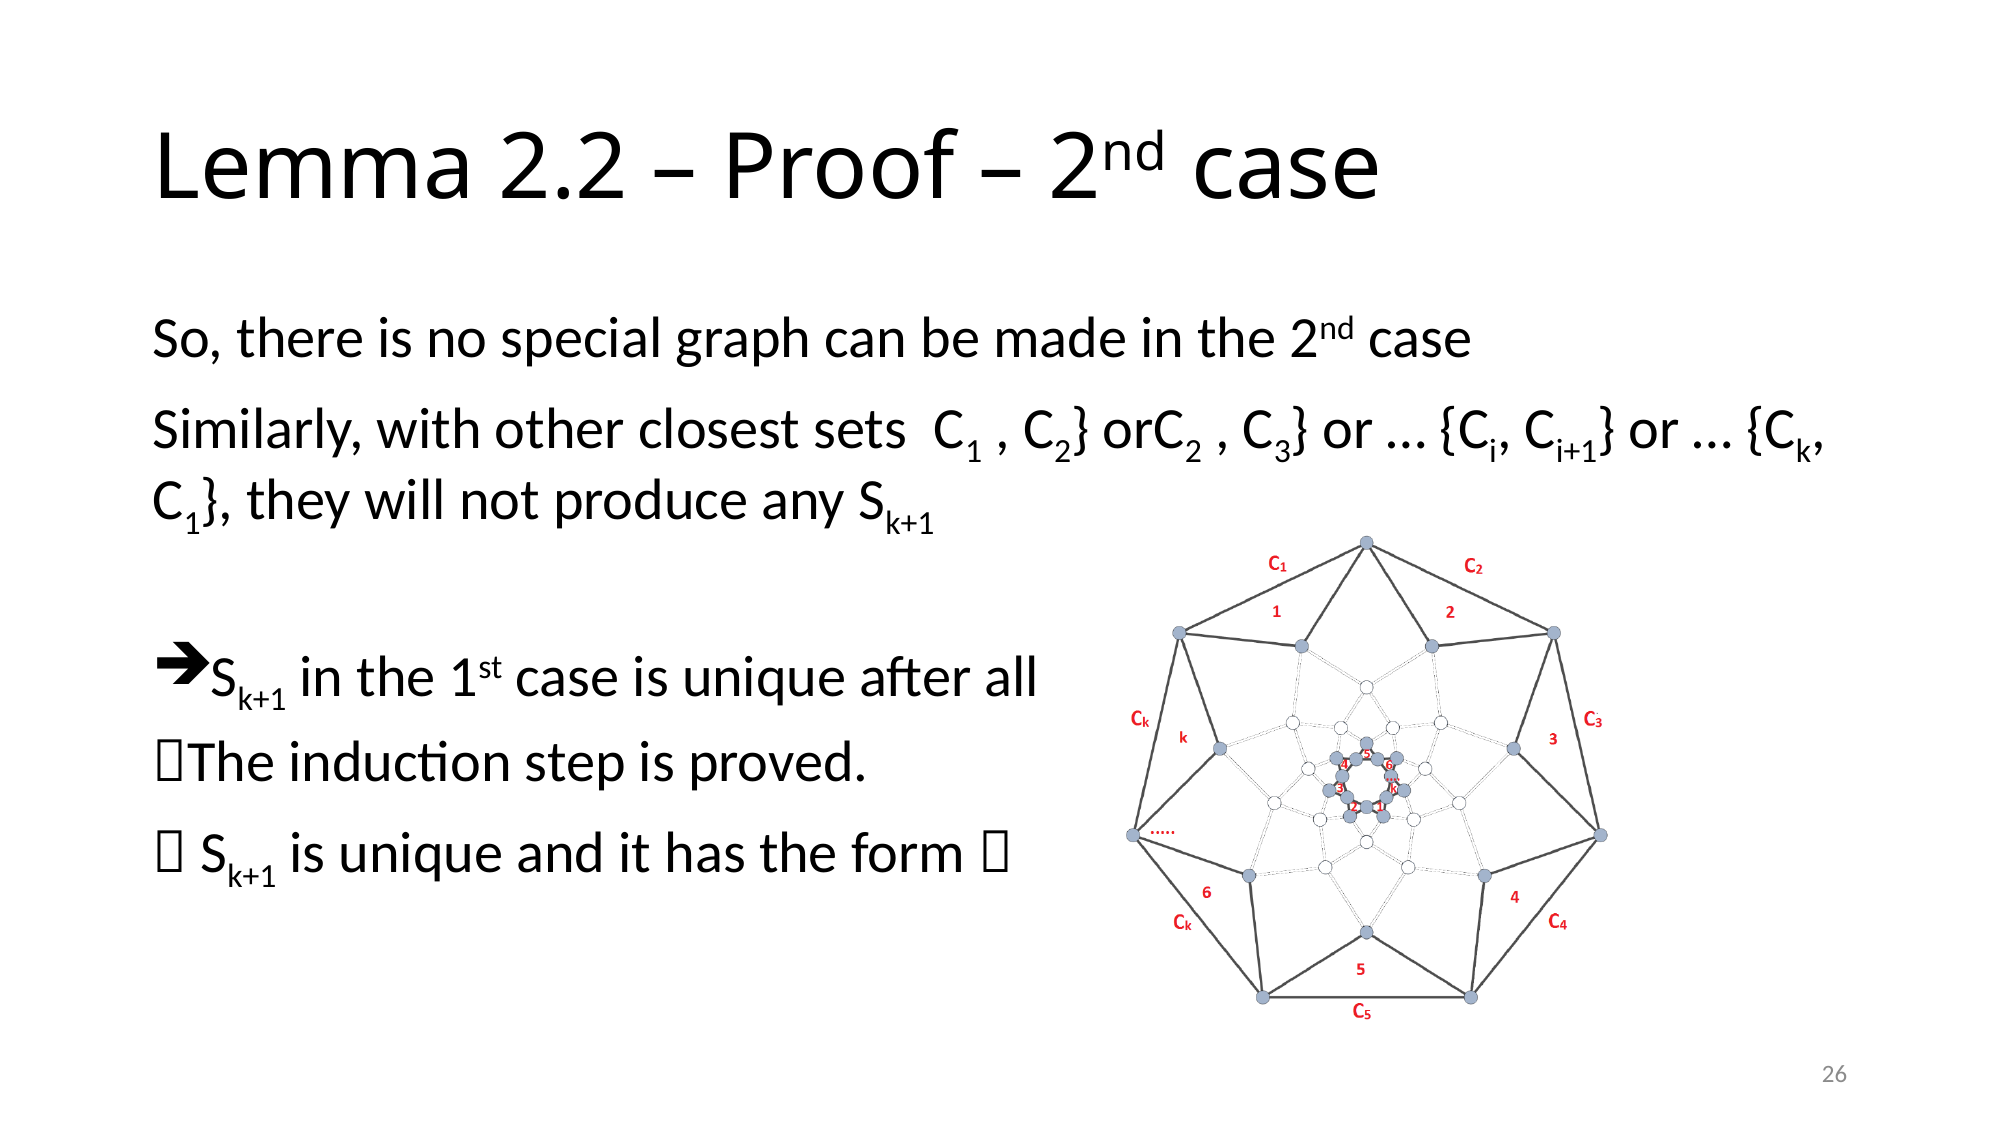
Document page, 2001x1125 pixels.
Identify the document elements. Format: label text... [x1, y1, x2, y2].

title Lemma 2.2 – Proof – 2nd case [137, 59, 1863, 278]
slide_number 26 [1412, 1042, 1863, 1103]
picture [1116, 526, 1617, 1028]
